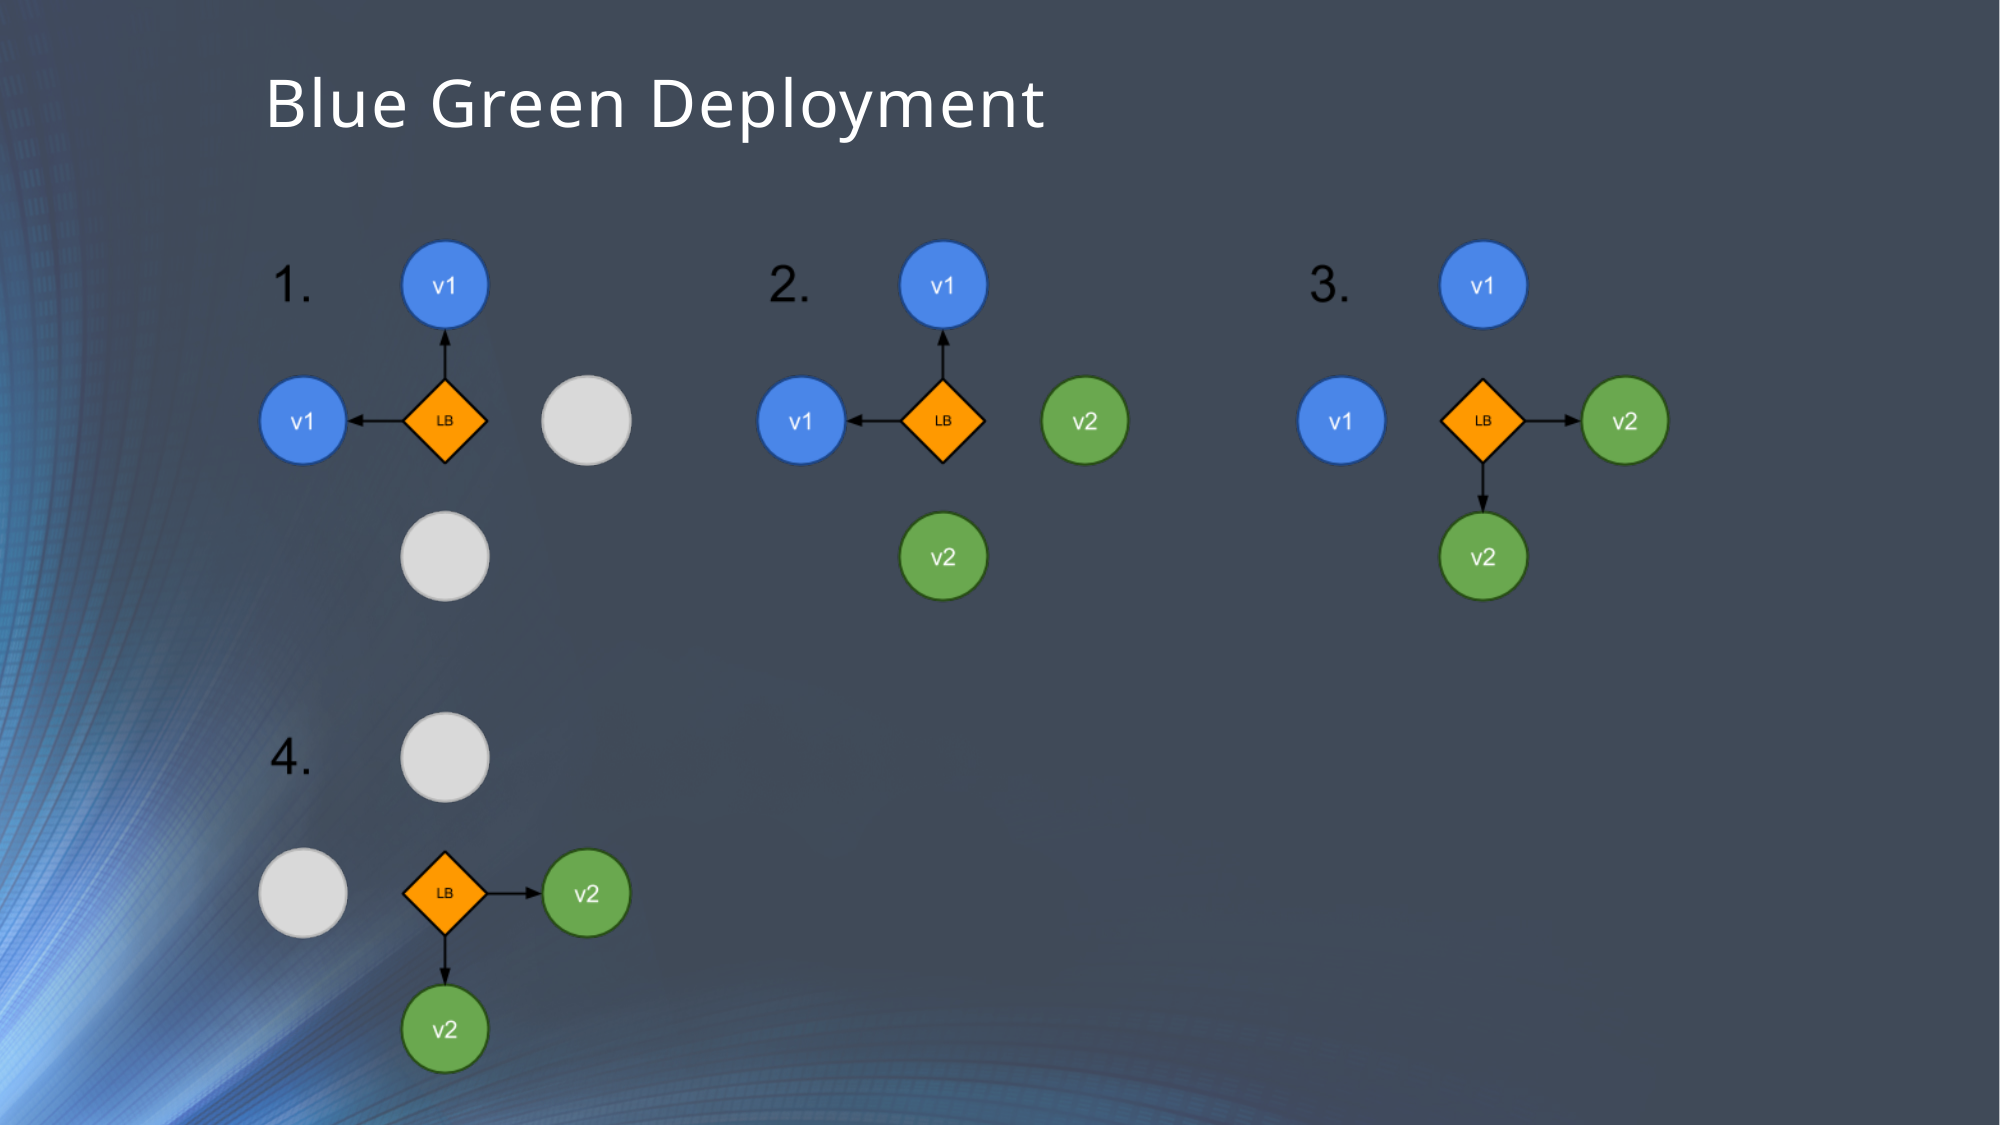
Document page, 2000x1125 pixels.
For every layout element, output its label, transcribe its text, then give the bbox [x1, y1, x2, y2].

title Graceful Shutdown [0, 0, 2000, 1125]
title Blue Green Deployment [249, 62, 1750, 149]
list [190, 172, 1750, 1125]
